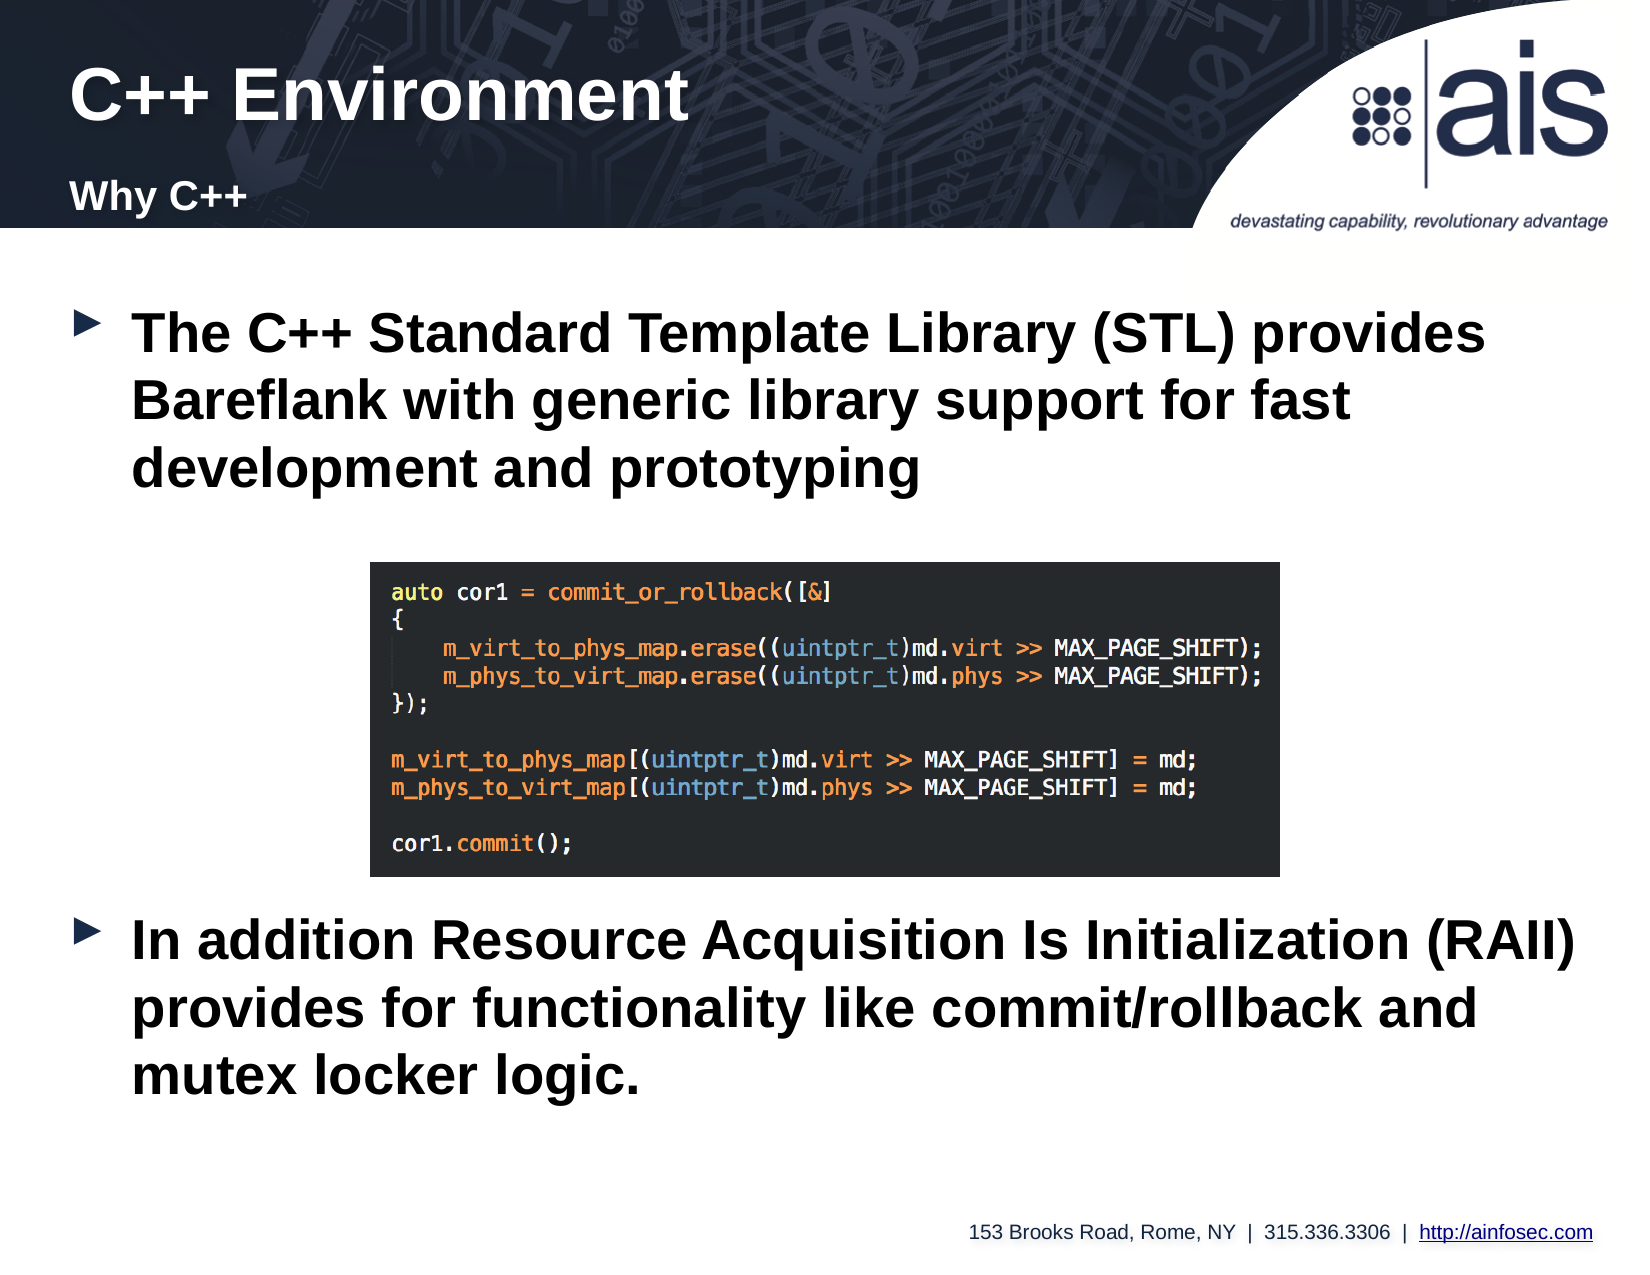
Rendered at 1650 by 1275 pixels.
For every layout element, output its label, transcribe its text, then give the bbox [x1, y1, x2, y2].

picture [0, 0, 1634, 1275]
list Why C++ [52, 137, 1188, 251]
list C++ Environment [52, 34, 1188, 137]
list The C++ Standard Template Library (STL) provides Bareflank with generic library support for fast development and prototyping In addition Resource Acquisition Is Initialization (RAII) provides for functionality like commit/rollback and mutex locker logic. [52, 287, 1598, 1175]
